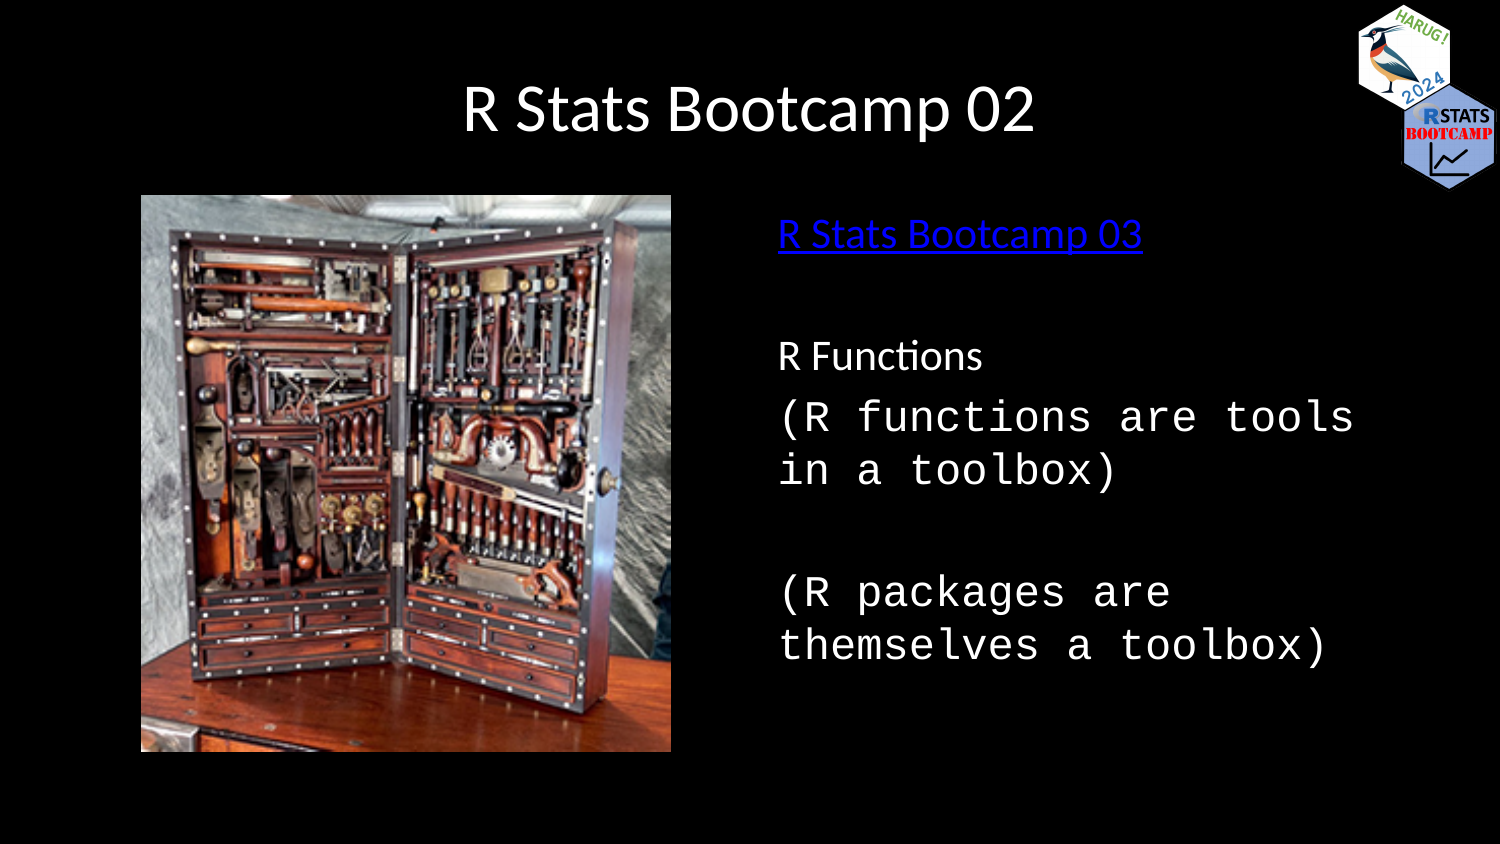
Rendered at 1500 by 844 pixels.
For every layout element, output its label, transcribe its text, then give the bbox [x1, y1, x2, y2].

list R Stats Bootcamp 03 R Functions (R functions are tools in a toolbox) (R packages are themselves a toolbox) [762, 196, 1425, 754]
picture [1355, 1, 1500, 193]
picture [141, 195, 672, 753]
title R Stats Bootcamp 02 [75, 33, 1425, 175]
